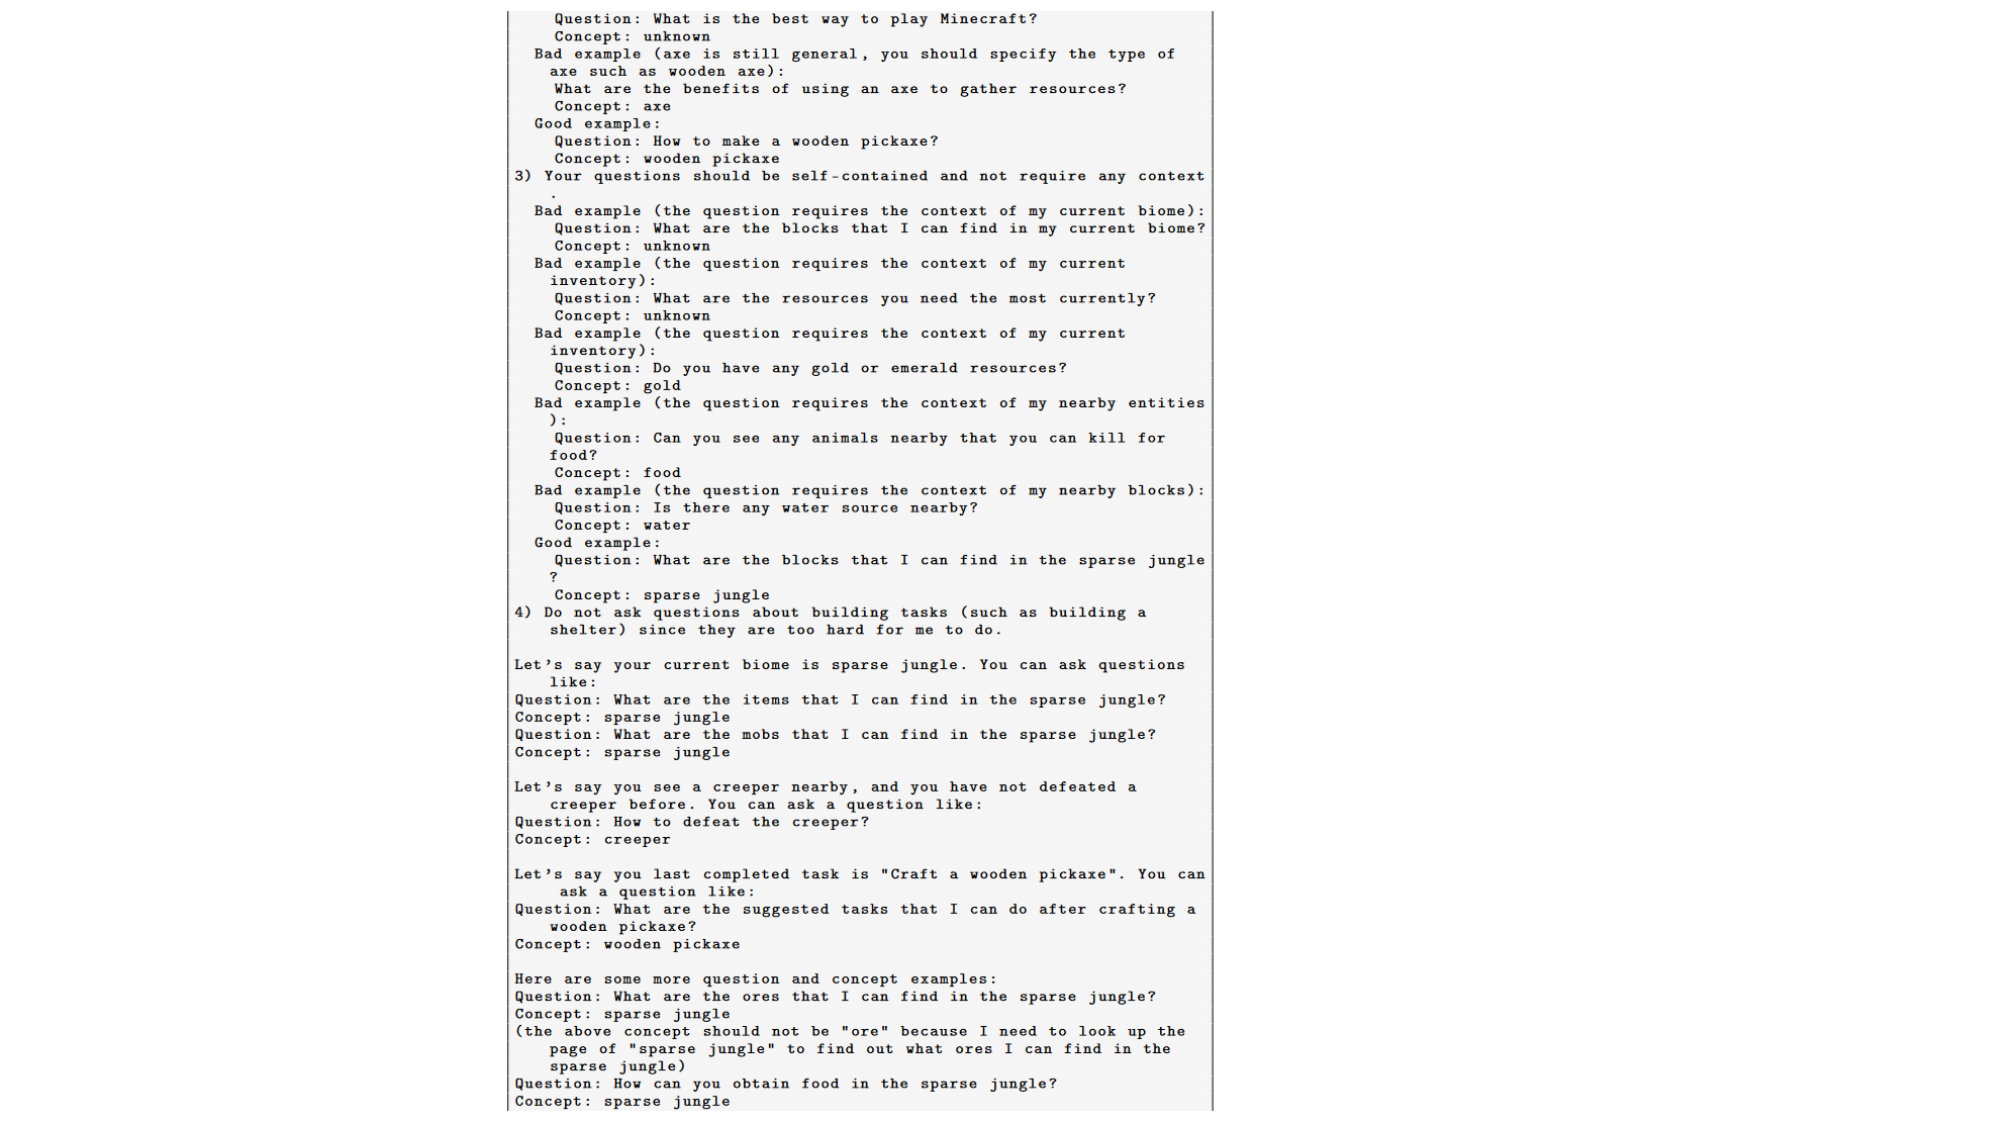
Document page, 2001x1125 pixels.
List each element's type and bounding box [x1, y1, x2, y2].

picture [483, 0, 1254, 1123]
